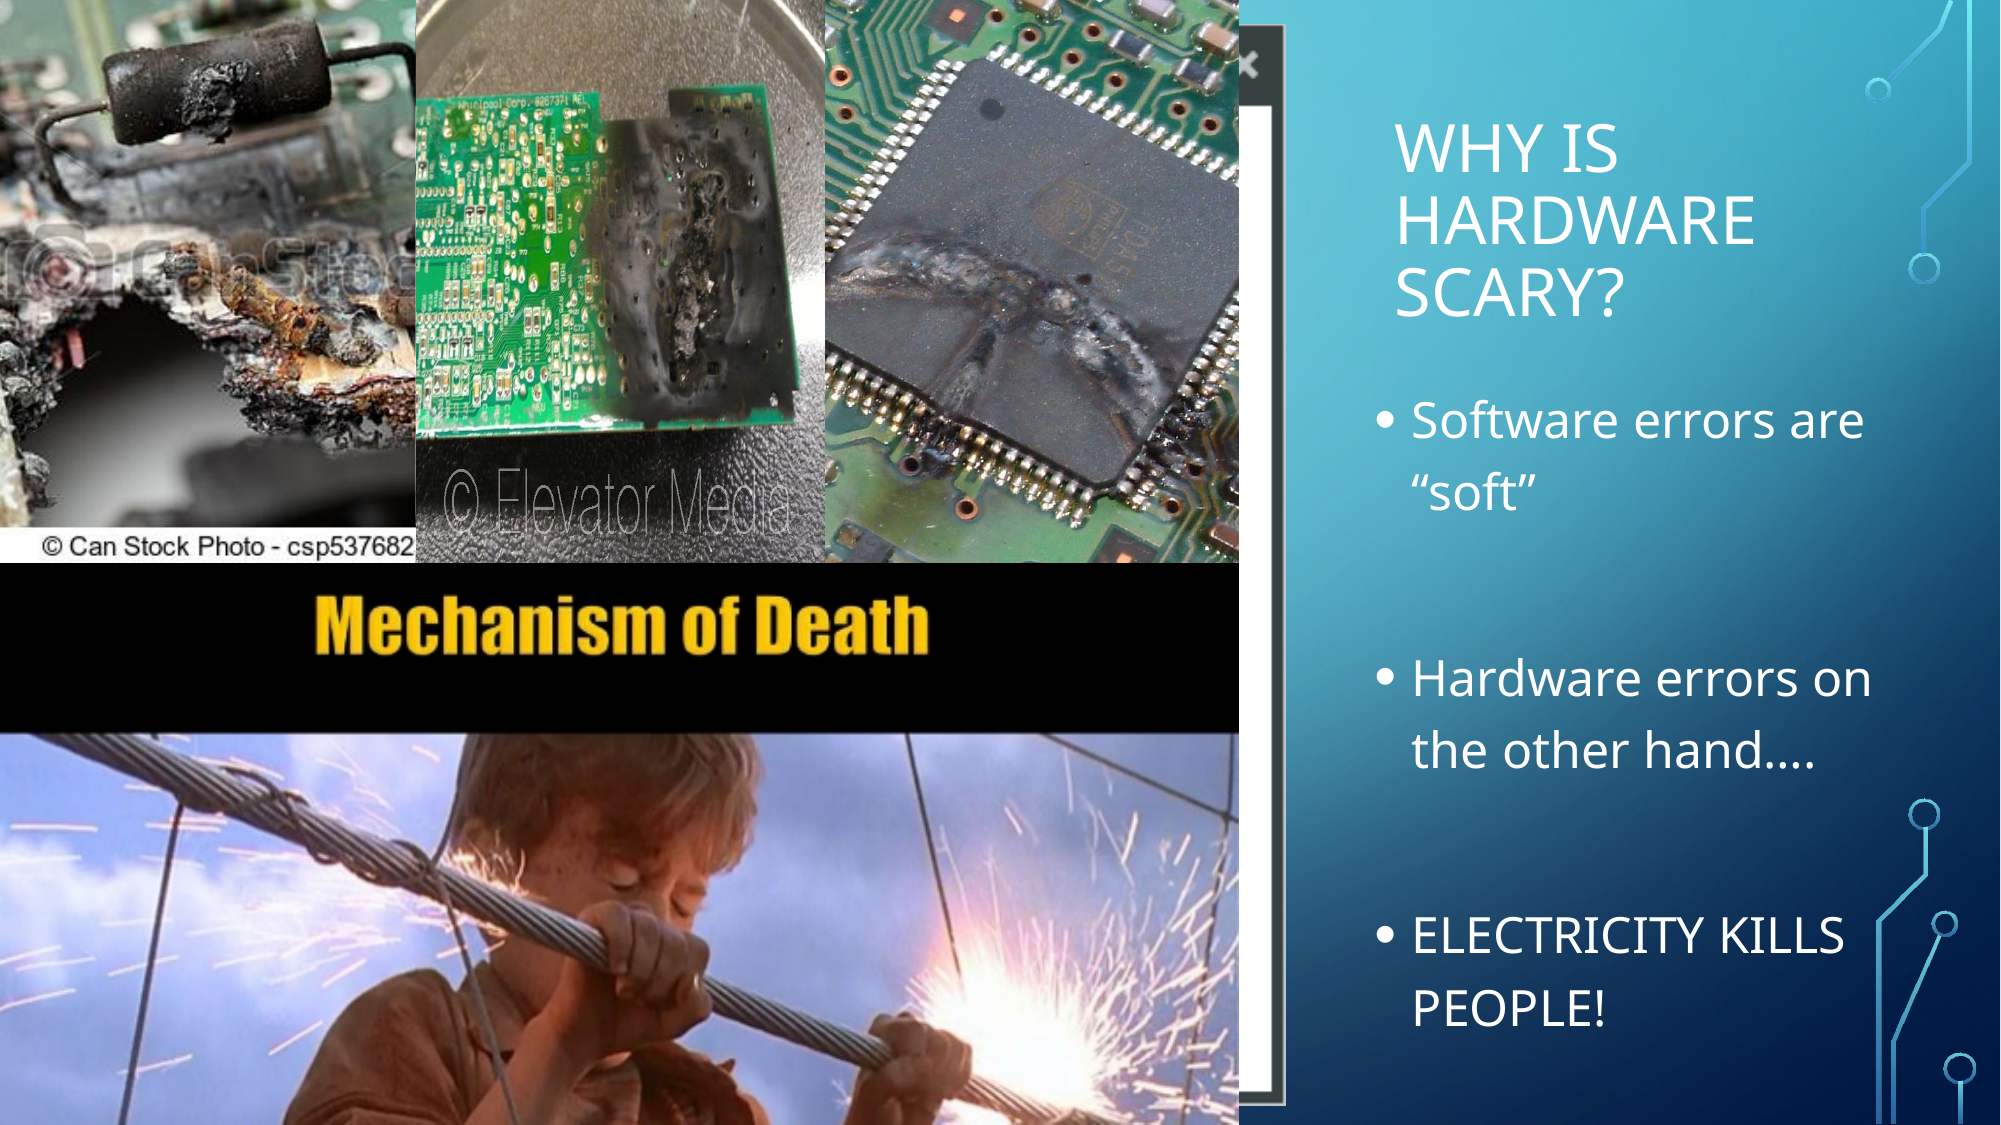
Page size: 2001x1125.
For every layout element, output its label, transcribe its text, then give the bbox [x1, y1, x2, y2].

title Why is hardware scary? [1379, 101, 1961, 344]
list Software errors are “soft” Hardware errors on the other hand…. ELECTRICITY KILLS PEOPLE! [1359, 369, 1947, 1057]
picture [0, 0, 1287, 1125]
